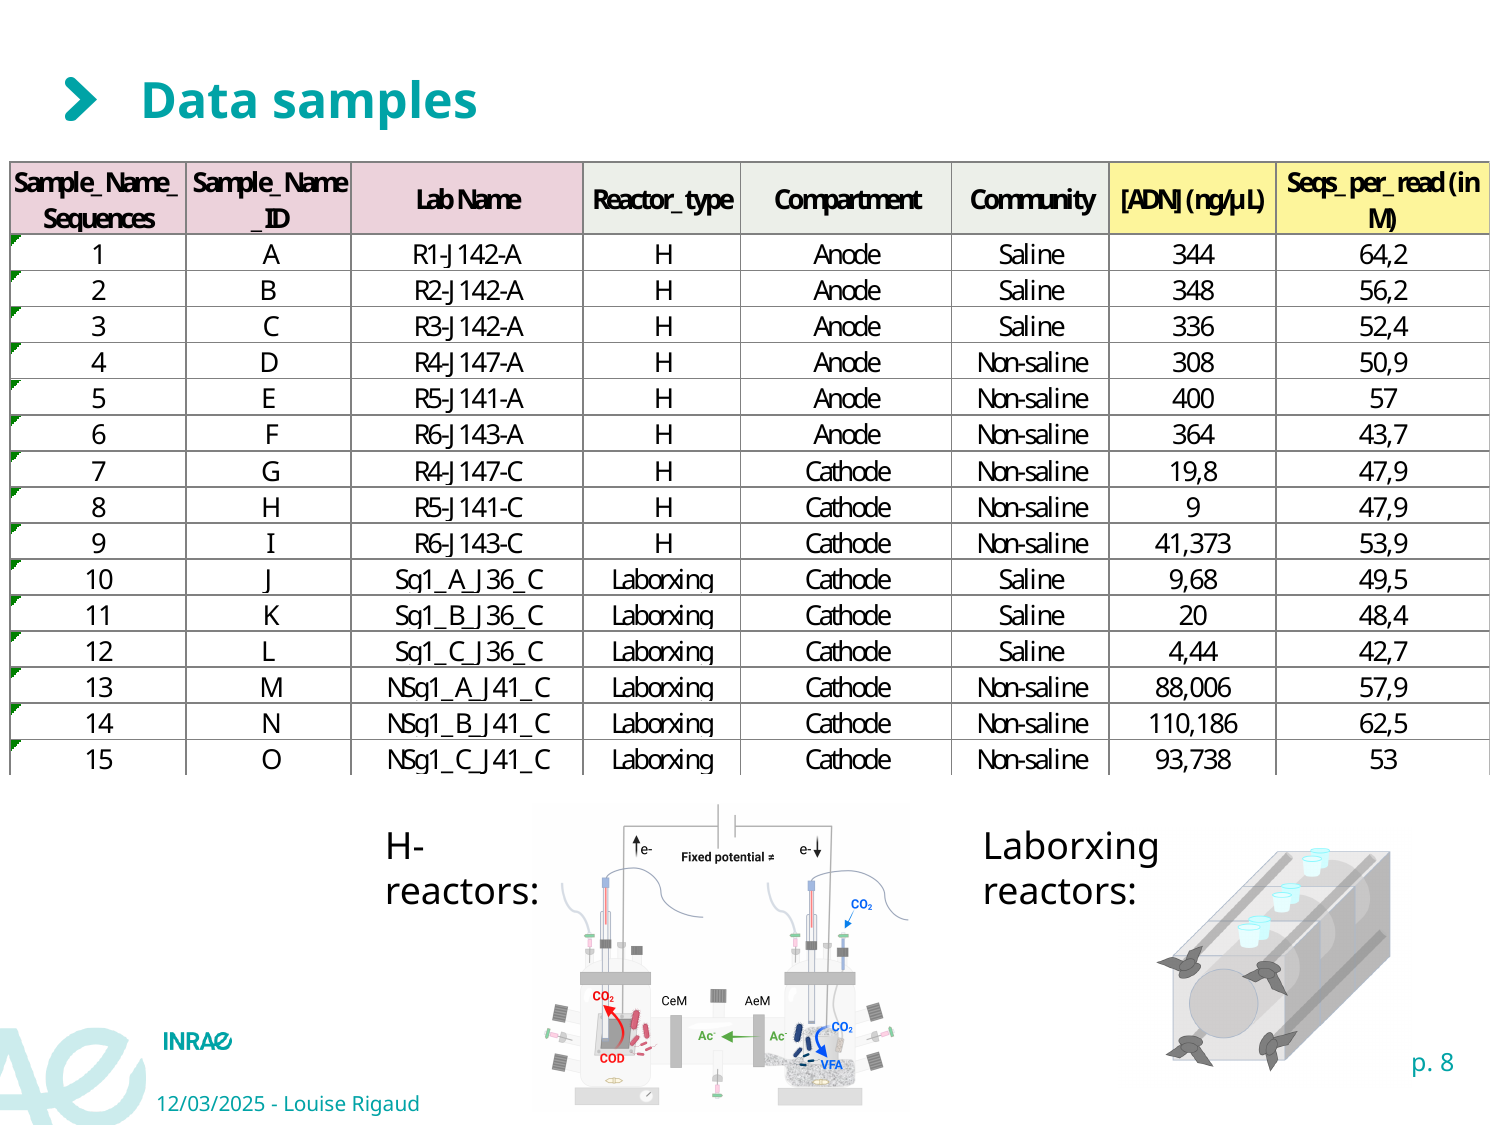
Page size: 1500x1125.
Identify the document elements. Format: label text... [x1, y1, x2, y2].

picture [0, 1021, 263, 1125]
picture [1118, 827, 1412, 1088]
picture [8, 161, 1492, 777]
title Data samples [50, 29, 1308, 161]
picture [65, 77, 98, 121]
text_box Laborxing reactors: [967, 814, 1270, 920]
picture [531, 803, 910, 1112]
text_box H-reactors: [370, 814, 531, 920]
